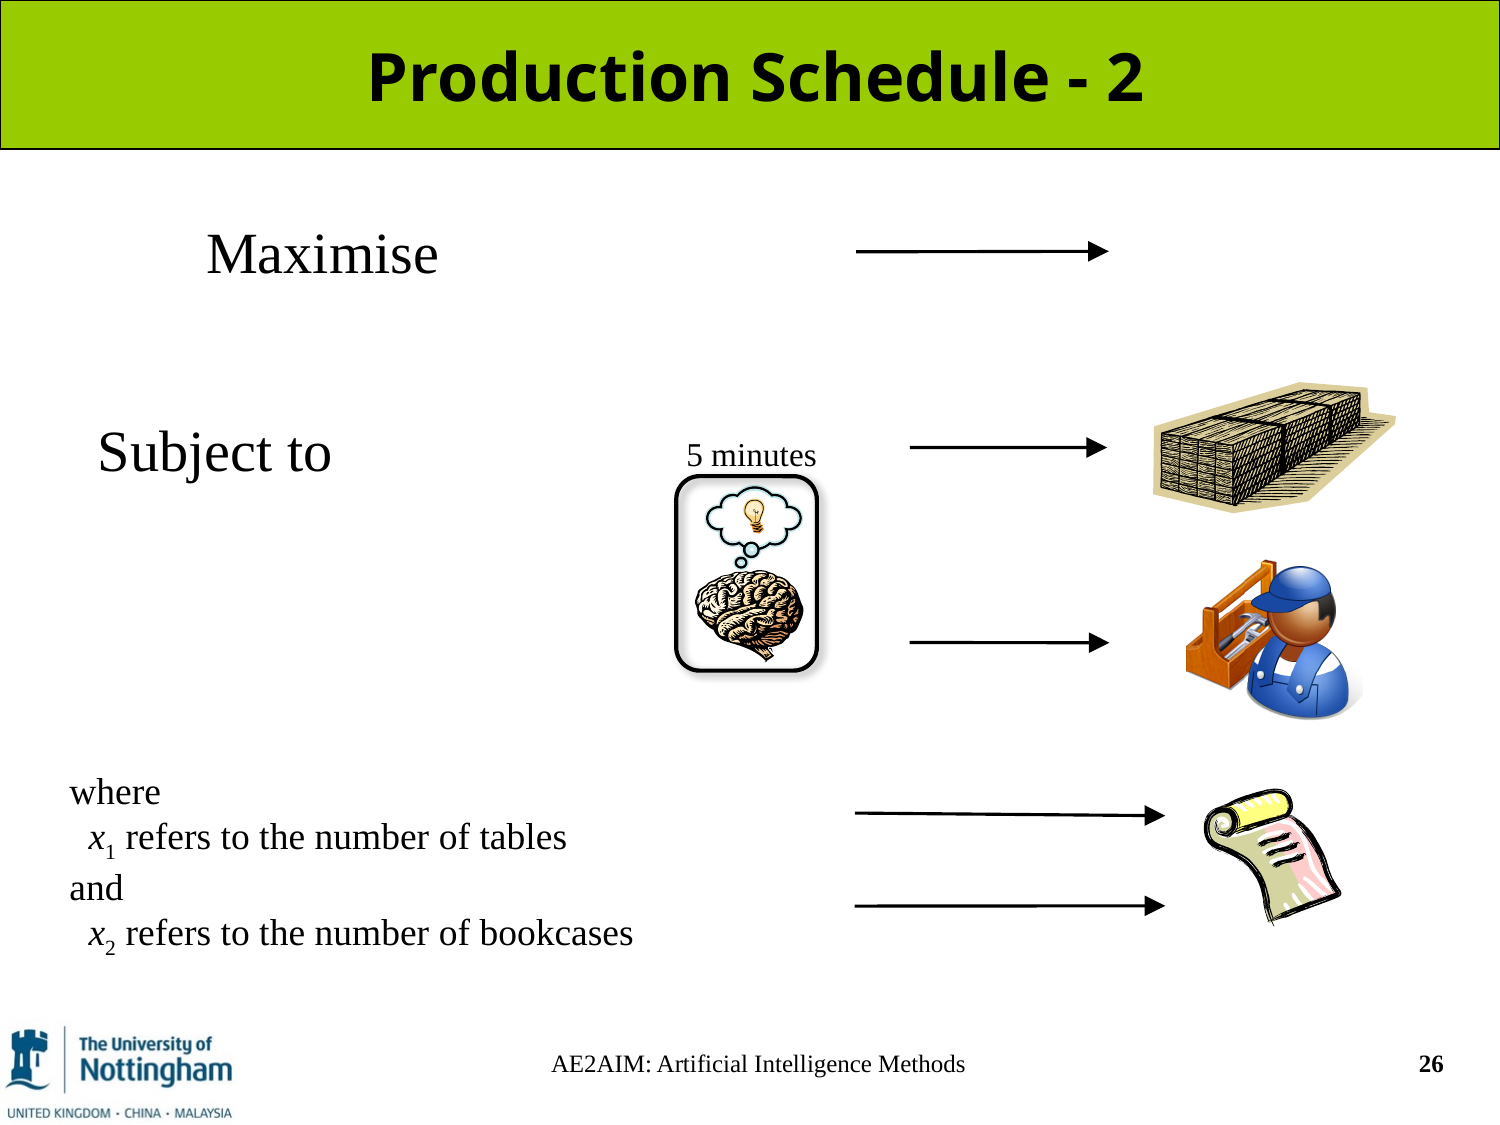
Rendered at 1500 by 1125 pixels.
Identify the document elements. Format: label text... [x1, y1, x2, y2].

text_box 5 minutes [671, 426, 832, 481]
picture [0, 1019, 237, 1125]
text_box where x1 refers to the number of tables and x2 refers to the number of bookcases [54, 759, 654, 967]
picture [1152, 381, 1397, 514]
title Production Schedule - 2 [41, 11, 1471, 138]
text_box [854, 812, 1166, 816]
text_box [675, 475, 818, 671]
footer AE2AIM: Artificial Intelligence Methods [348, 1039, 1176, 1118]
picture [1186, 554, 1363, 731]
slide_number 26 [1293, 1039, 1460, 1118]
text_box Maximise [191, 208, 455, 293]
picture [1203, 786, 1344, 929]
text_box Subject to [83, 405, 348, 491]
